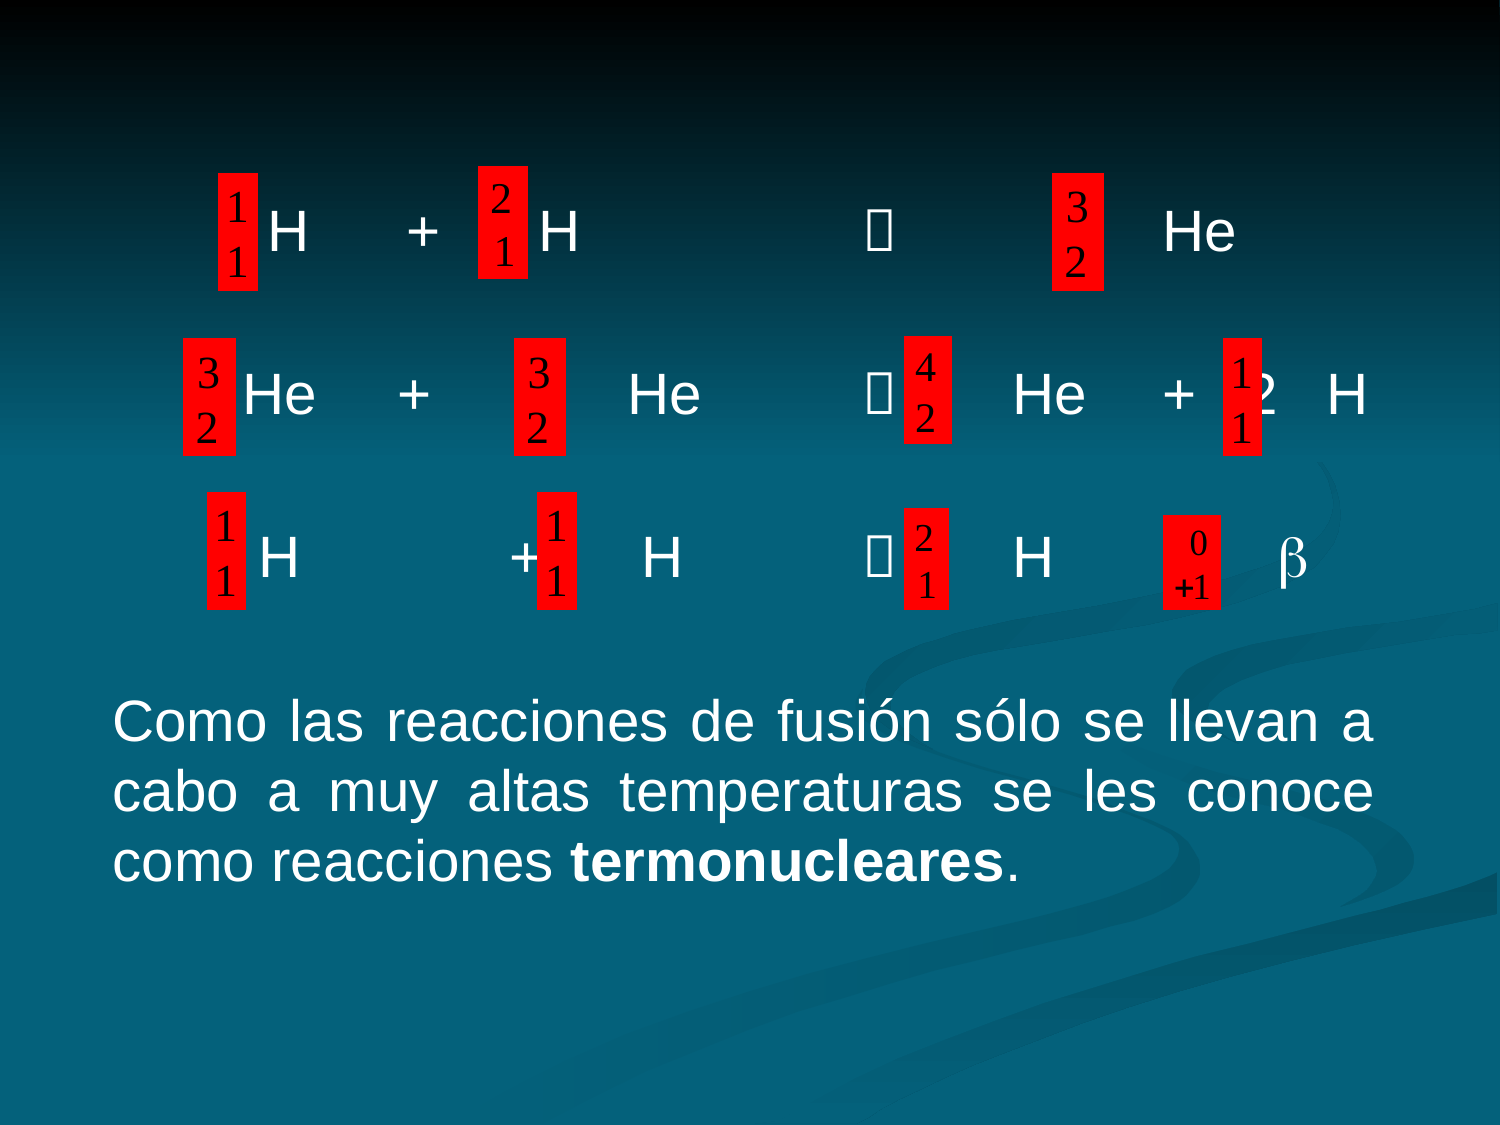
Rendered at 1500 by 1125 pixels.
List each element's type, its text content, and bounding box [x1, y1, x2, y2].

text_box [1163, 514, 1222, 610]
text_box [1222, 337, 1263, 457]
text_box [903, 335, 952, 445]
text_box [513, 337, 567, 457]
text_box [218, 172, 259, 291]
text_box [182, 337, 236, 457]
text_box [537, 491, 578, 610]
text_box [478, 165, 529, 280]
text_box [903, 507, 949, 610]
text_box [1051, 172, 1105, 291]
list H + H  He He + He  He + 2 H H + H  H +  Como las reacciones de fusión sólo se llevan a cabo a muy altas temperaturas se les conoce como reacciones termonucleares. [41, 185, 1392, 929]
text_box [206, 491, 247, 610]
